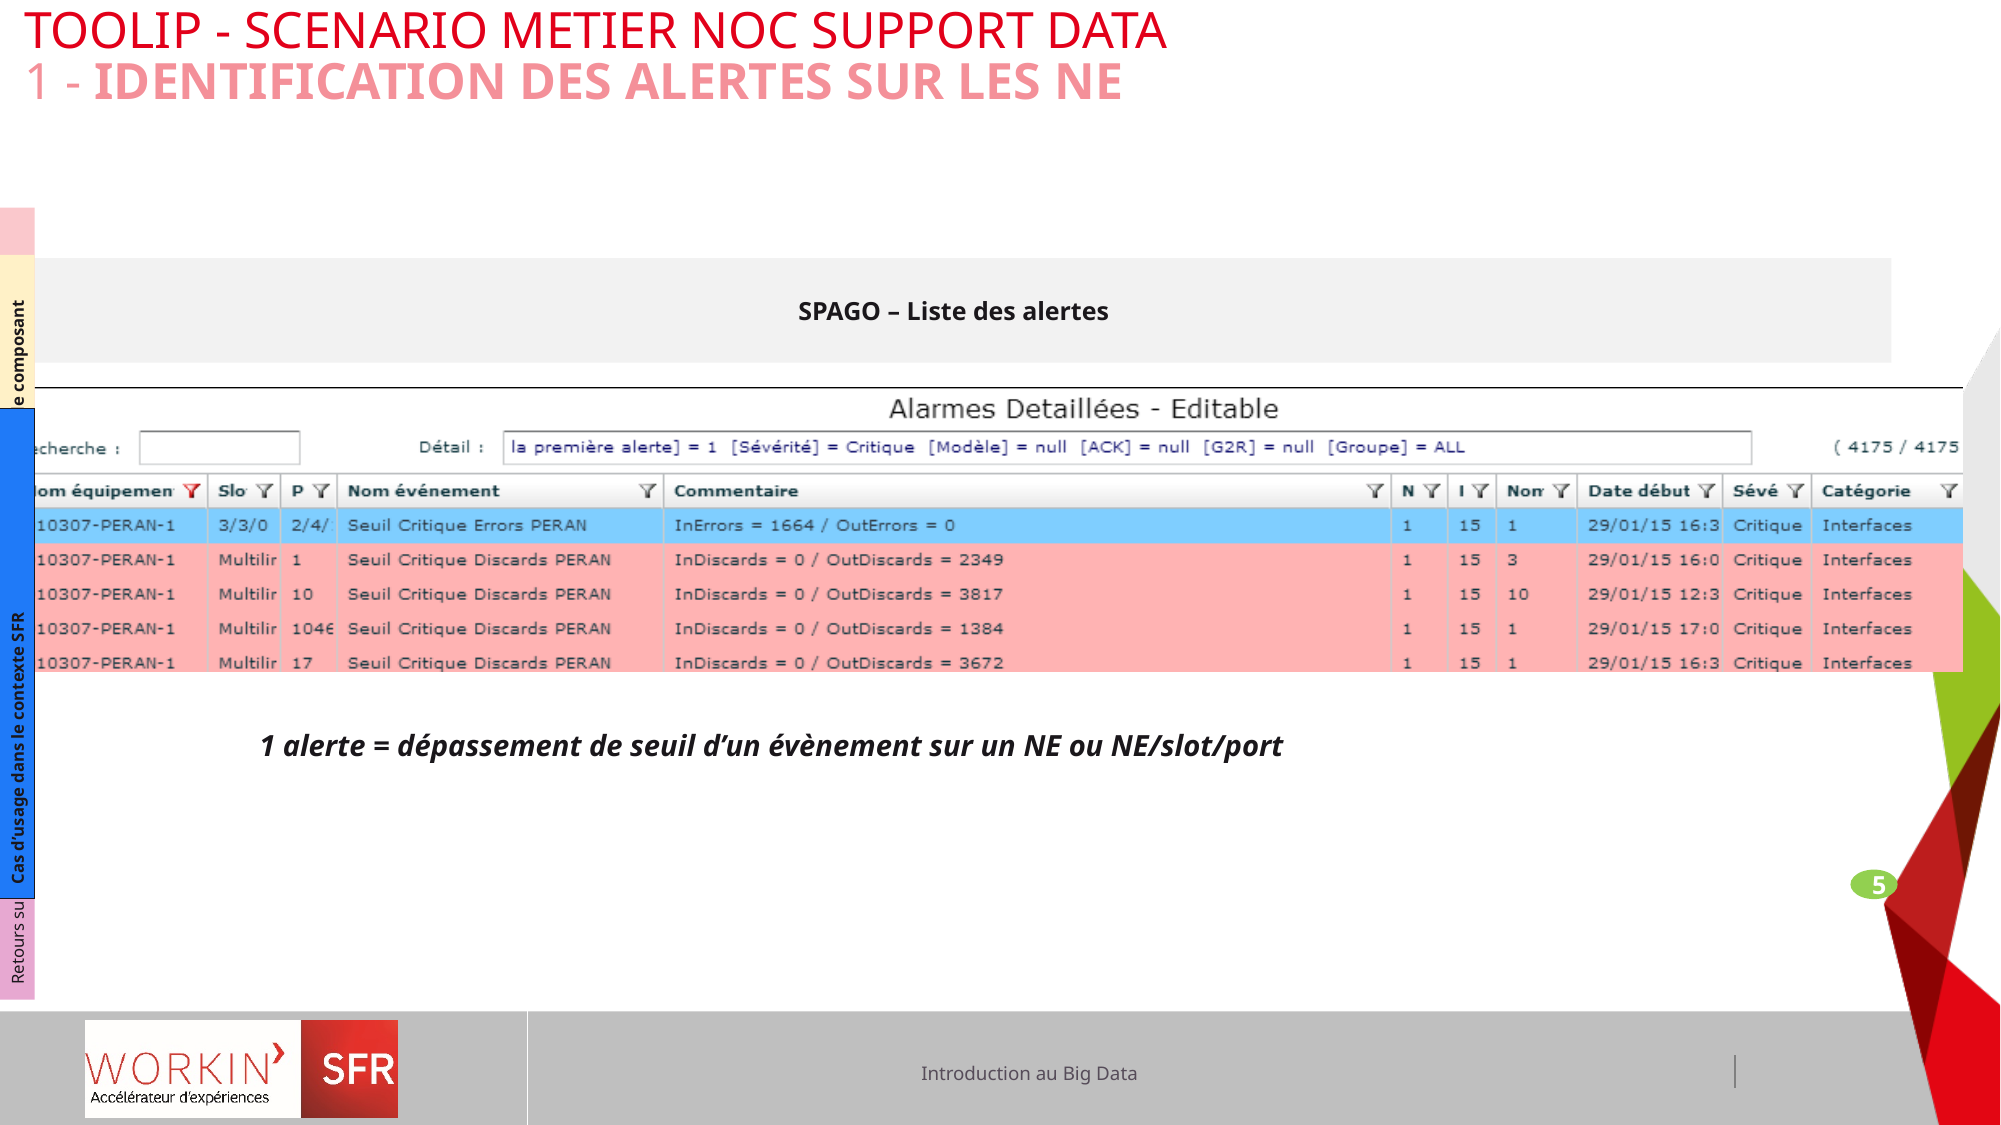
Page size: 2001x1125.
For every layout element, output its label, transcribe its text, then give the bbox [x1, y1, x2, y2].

title TOOLIP - SCENARIO METIER NOC Support DATA 1 - Identification des alertes sur les NE [0, 0, 1997, 128]
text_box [0, 207, 36, 1000]
picture [36, 239, 2001, 1125]
text_box SPAGO – Liste des alertes [40, 258, 1892, 363]
text_box 1 alerte = dépassement de seuil d’un évènement sur un NE ou NE/slot/port [60, 720, 1484, 771]
text_box 5 [1848, 867, 1900, 902]
picture [85, 1020, 398, 1118]
